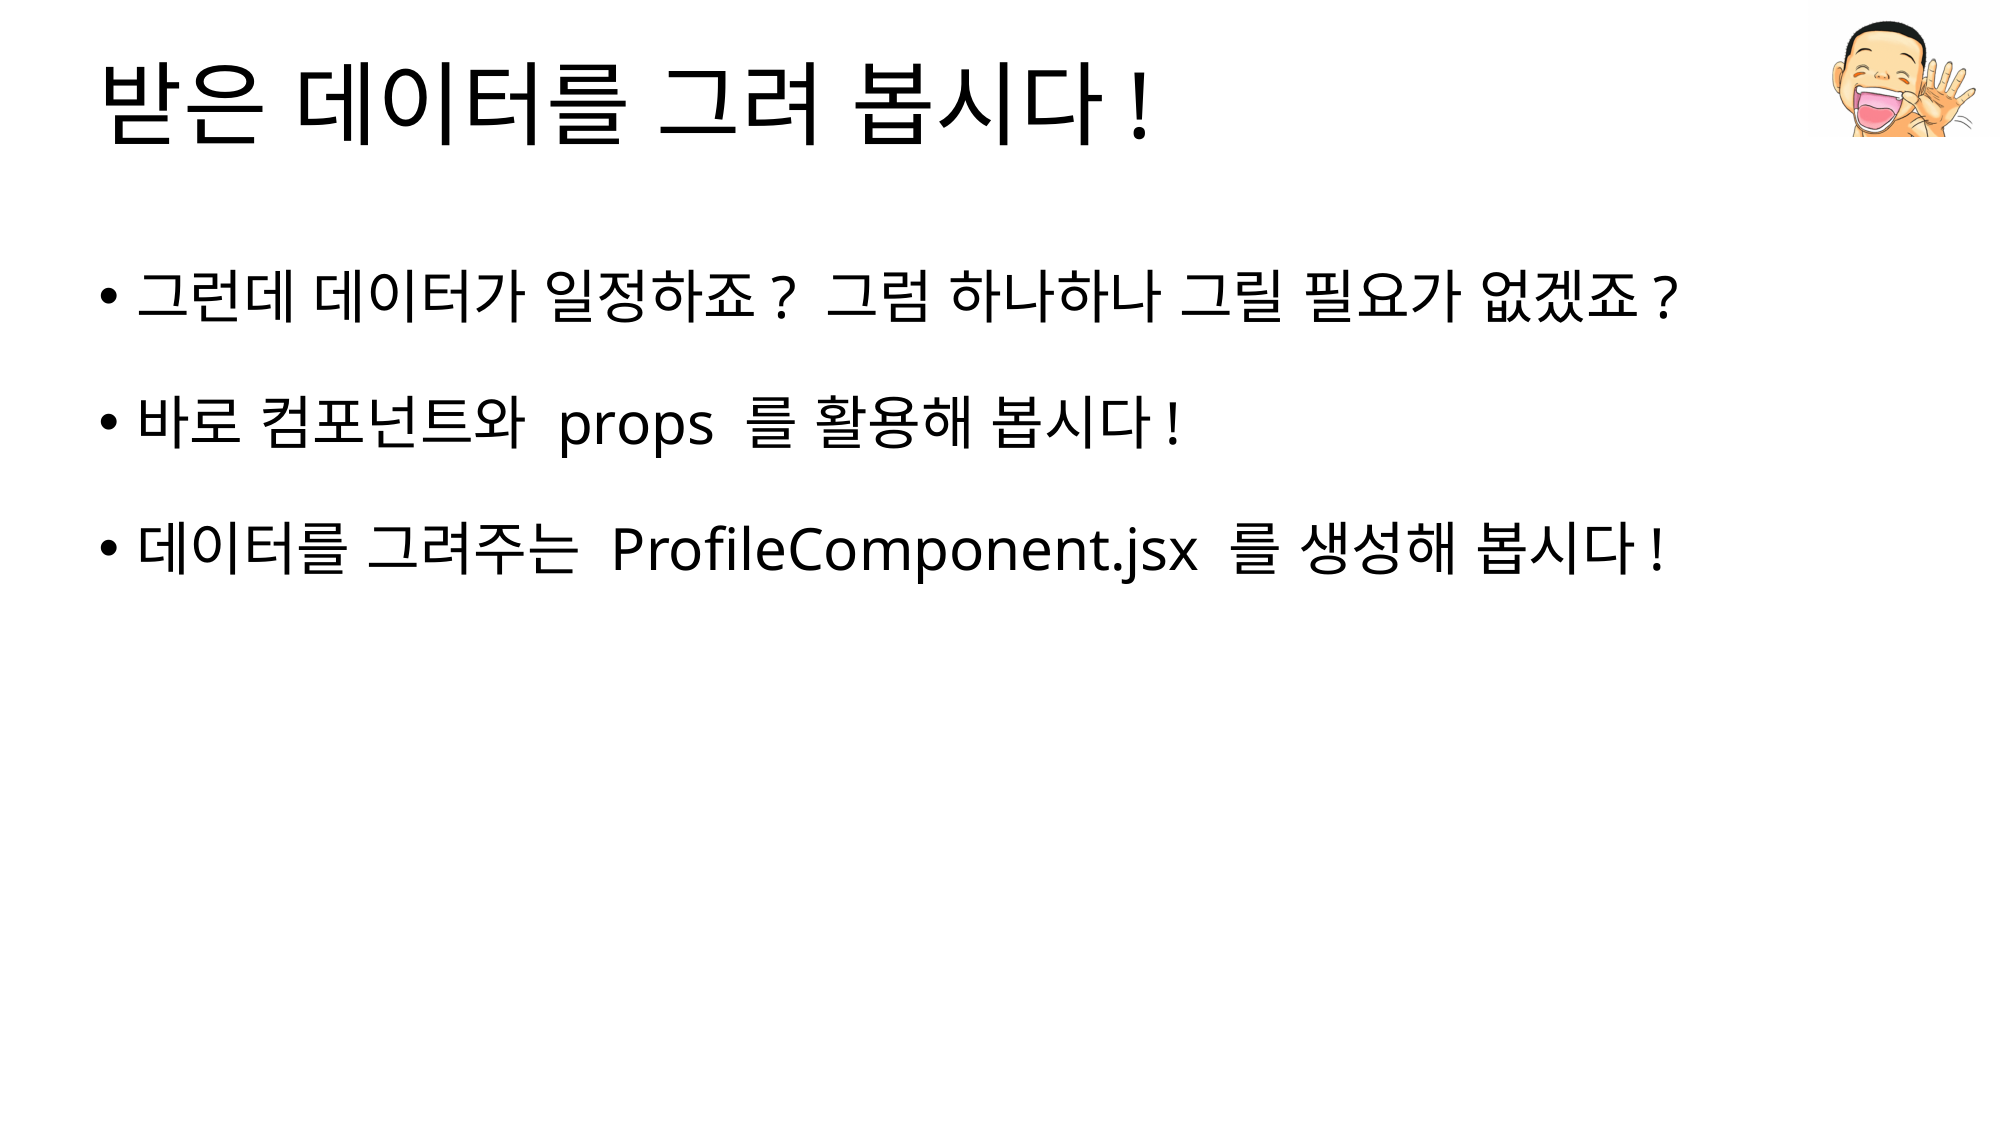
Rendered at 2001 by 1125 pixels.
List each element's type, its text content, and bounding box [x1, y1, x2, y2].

title 받은 데이터를 그려 봅시다! [83, 0, 1931, 217]
list 그런데 데이터가 일정하죠? 그럼 하나하나 그릴 필요가 없겠죠? 바로 컴포넌트와 props 를 활용해 봅시다! 데이터를 그려주는 ProfileComponent.jsx 를 생성해 봅시다! [83, 217, 1931, 1125]
picture [1931, 0, 2000, 137]
